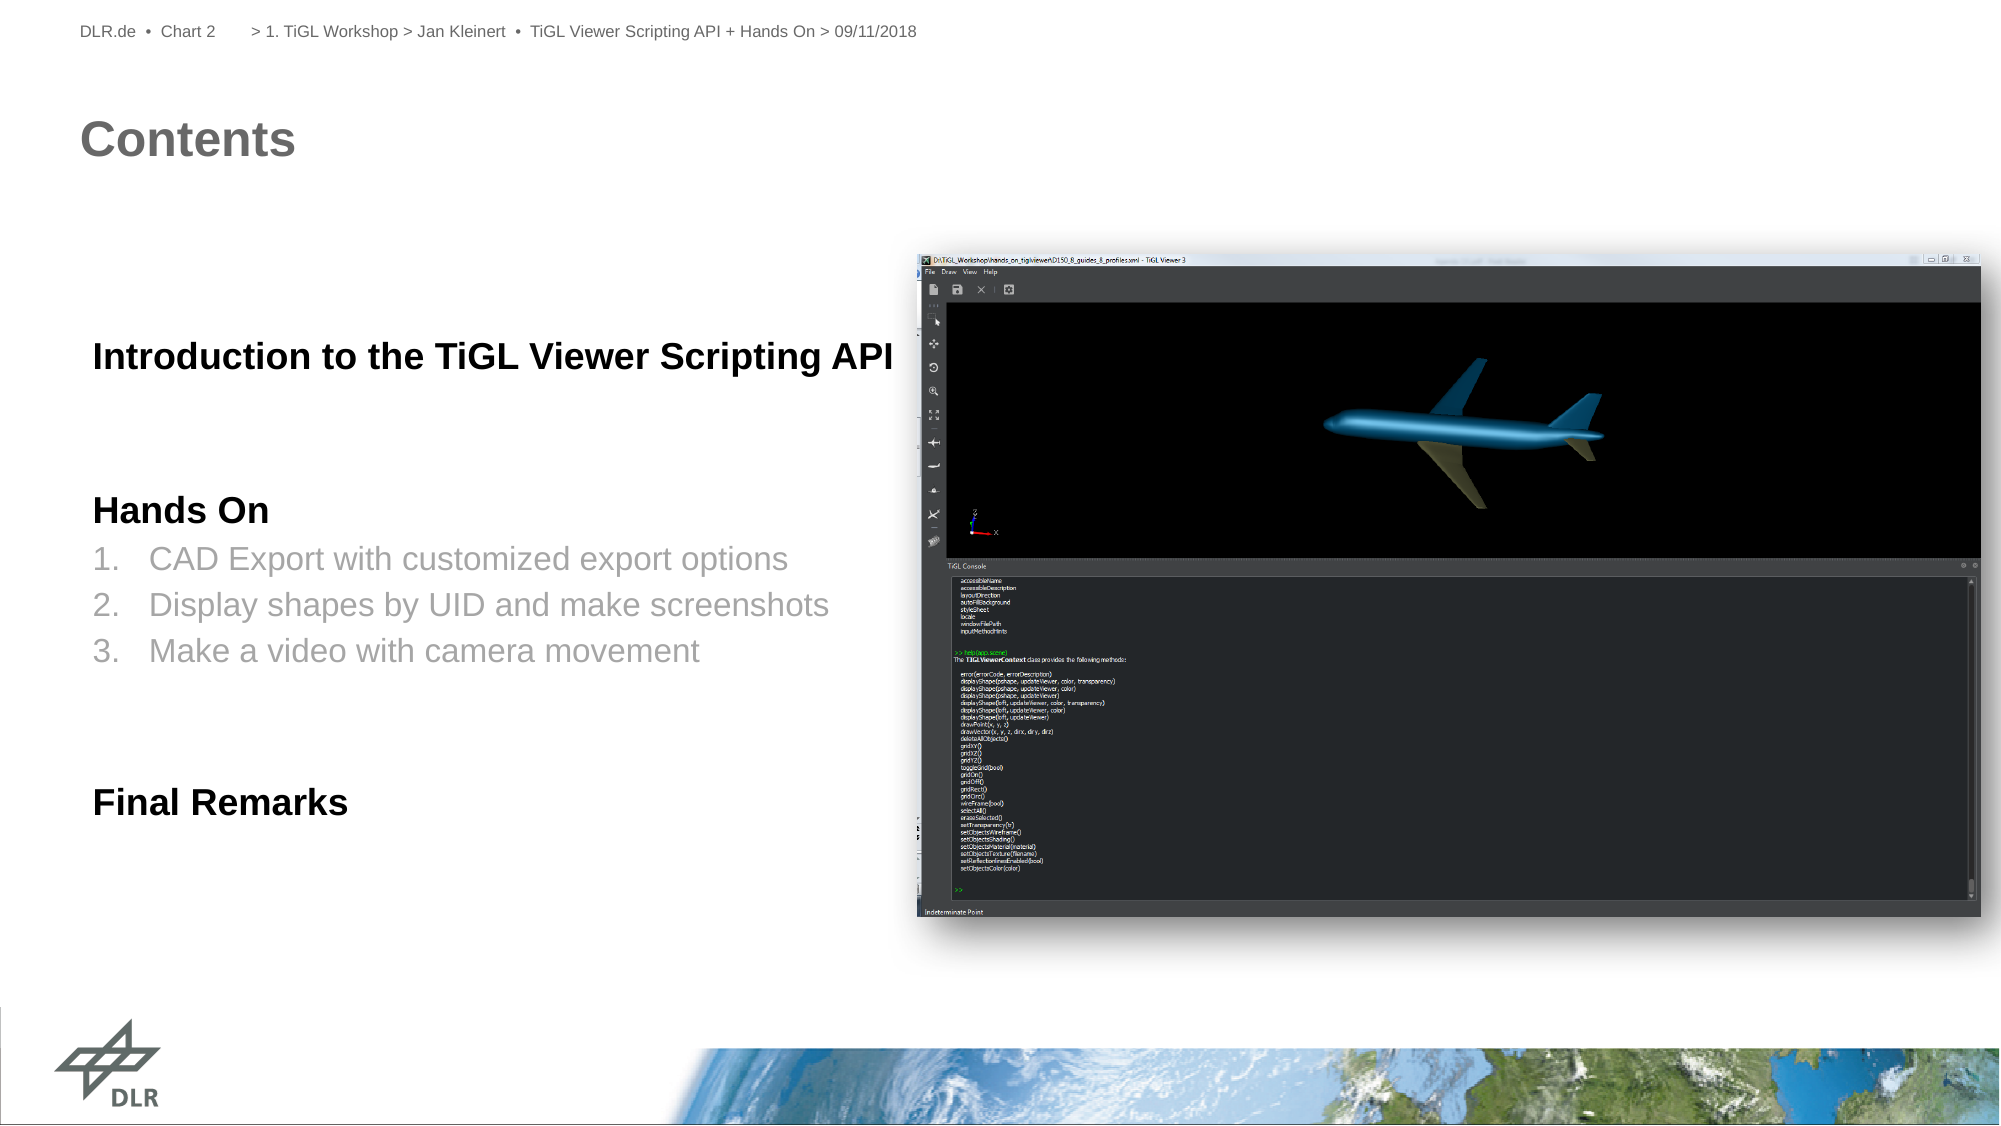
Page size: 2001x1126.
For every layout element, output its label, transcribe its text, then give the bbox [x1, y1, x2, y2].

slide_number DLR.de • Chart 2 [79, 20, 251, 45]
picture [0, 1007, 2000, 1125]
list Introduction to the TiGL Viewer Scripting API Hands On CAD Export with customized export options Display shapes by UID and make screenshots Make a video with camera movement Final Remarks [92, 331, 900, 823]
title Contents [79, 106, 1921, 228]
picture [917, 254, 1981, 917]
footer > 1. TiGL Workshop > Jan Kleinert • TiGL Viewer Scripting API + Hands On > 09/11/2018 [251, 20, 1921, 45]
